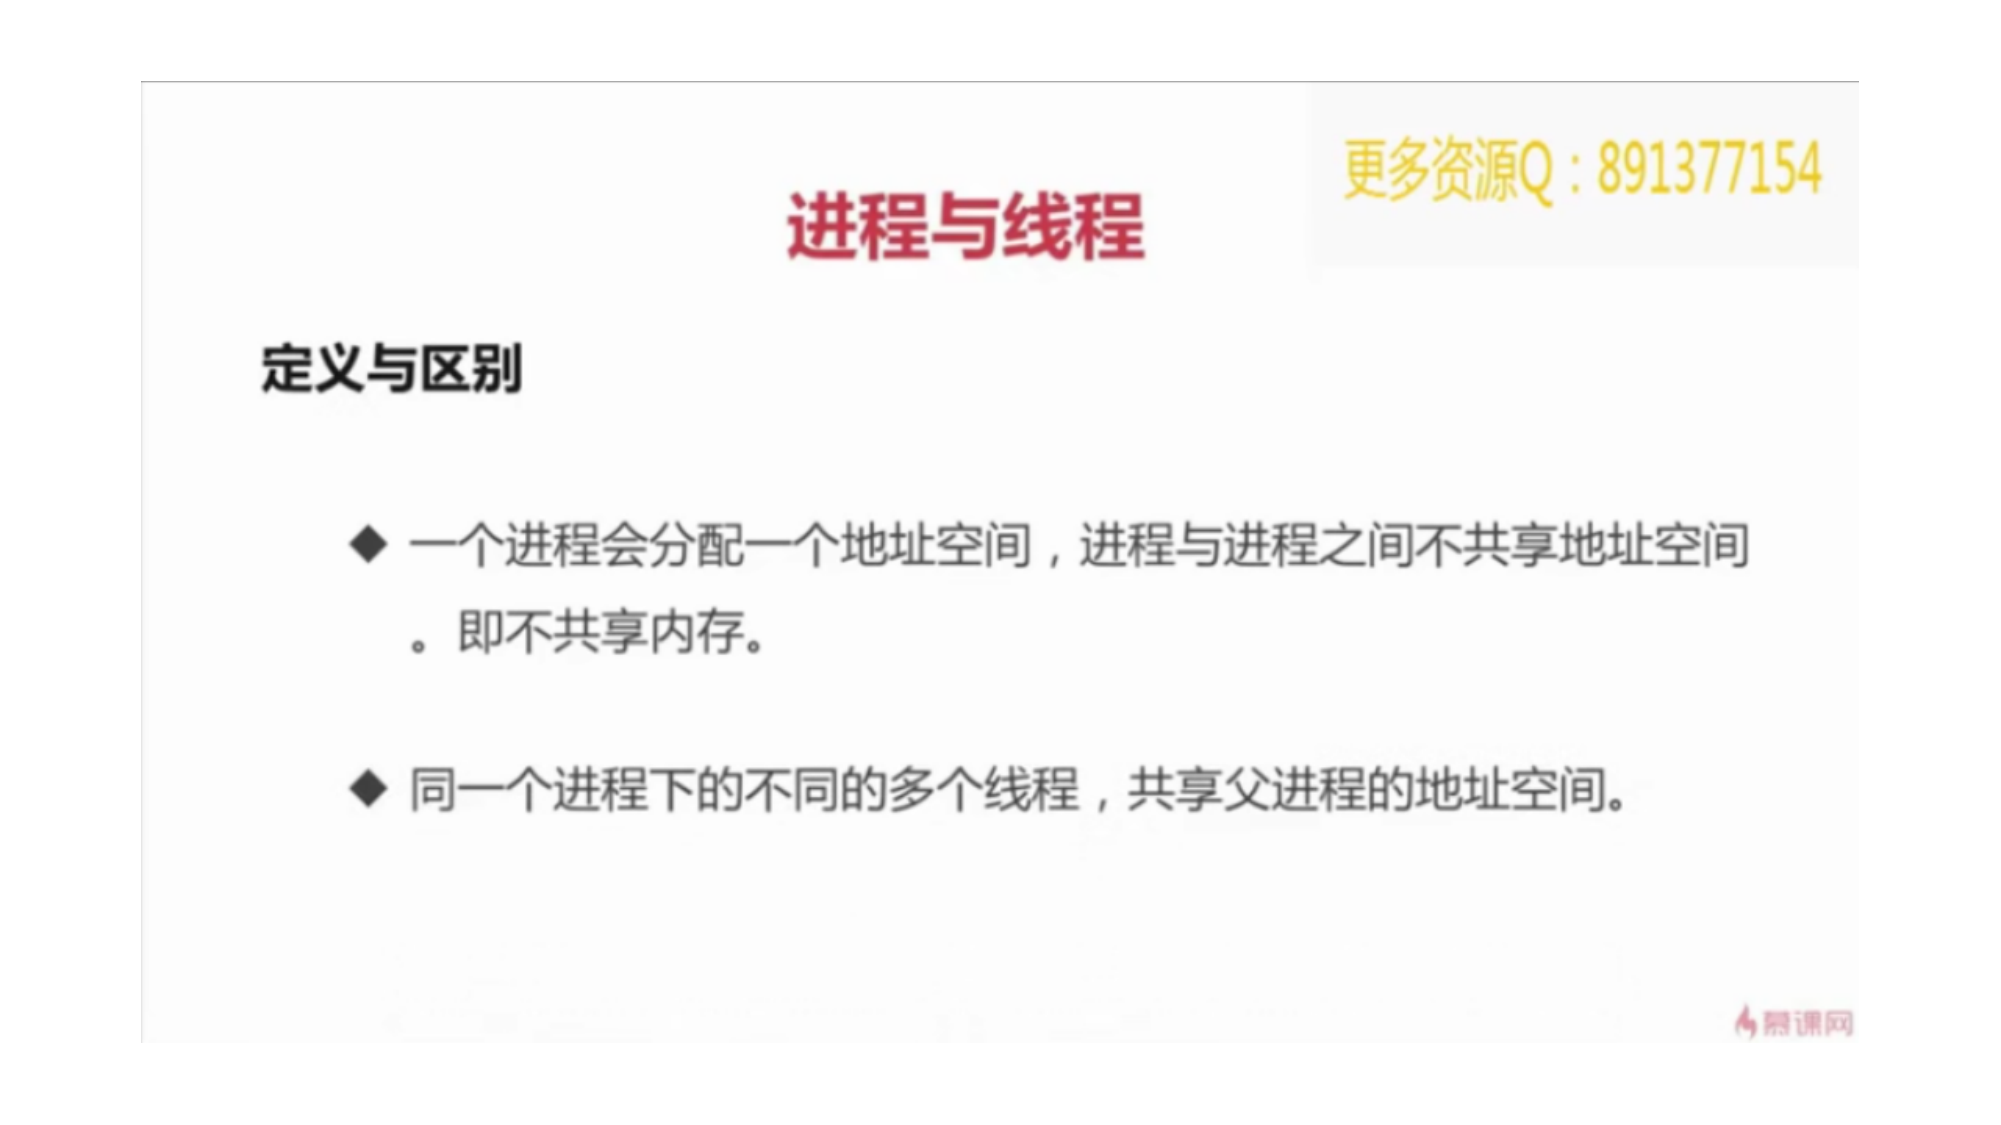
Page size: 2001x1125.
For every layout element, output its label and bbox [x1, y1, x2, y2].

picture [141, 81, 1859, 1043]
